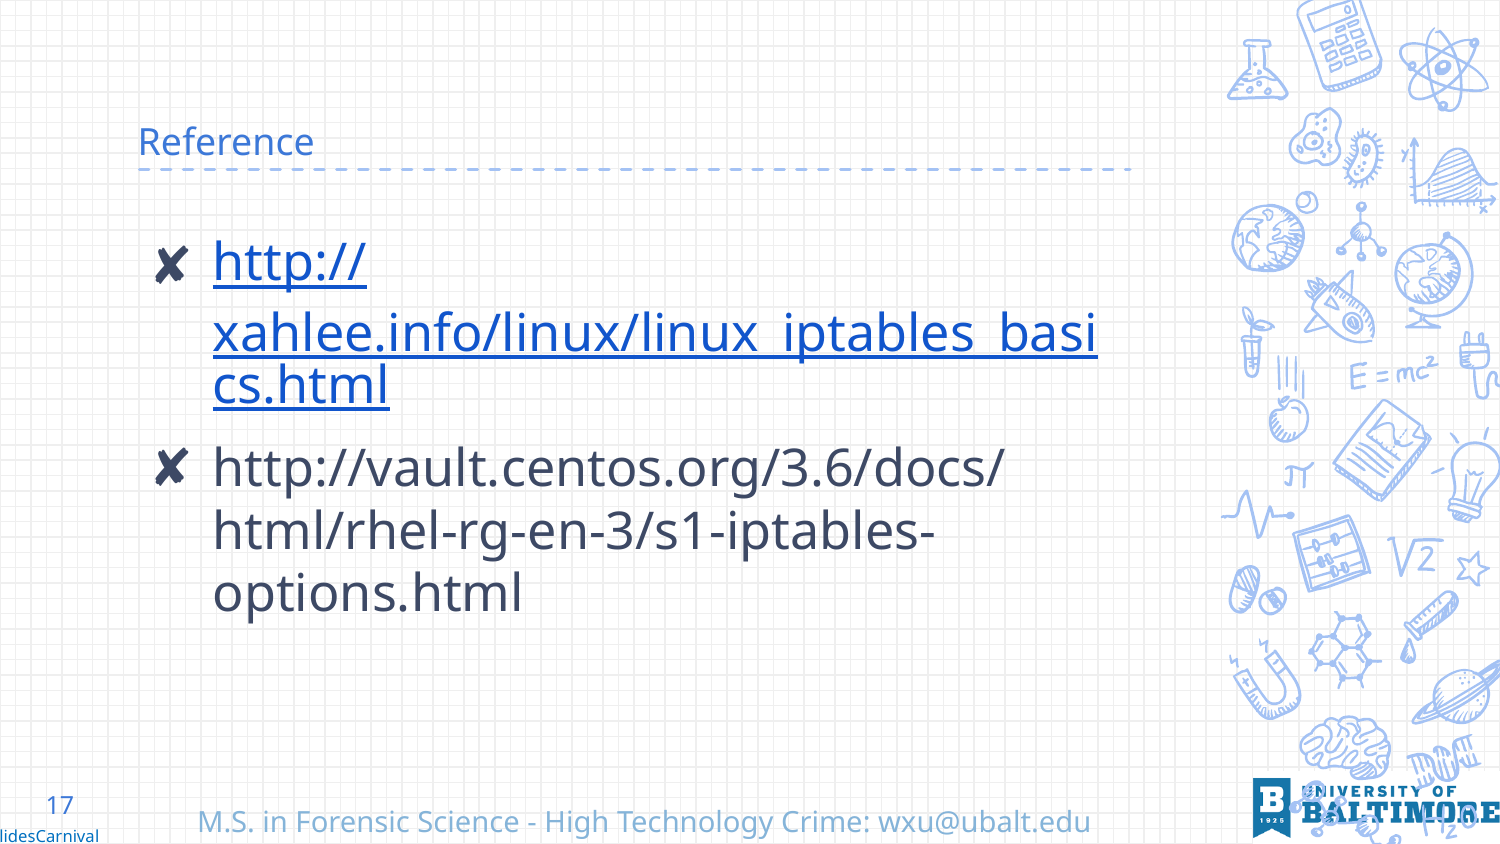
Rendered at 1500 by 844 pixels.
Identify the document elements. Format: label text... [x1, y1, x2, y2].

slide_number 17 [14, 774, 105, 840]
list http://xahlee.info/linux/linux_iptables_basics.html http://vault.centos.org/3.6/docs/html/rhel-rg-en-3/s1-iptables-options.html [122, 213, 1130, 806]
picture [1316, 786, 1321, 797]
title Reference [122, 36, 1130, 178]
picture [1365, 817, 1376, 833]
picture [1253, 771, 1500, 844]
picture [1327, 813, 1336, 822]
